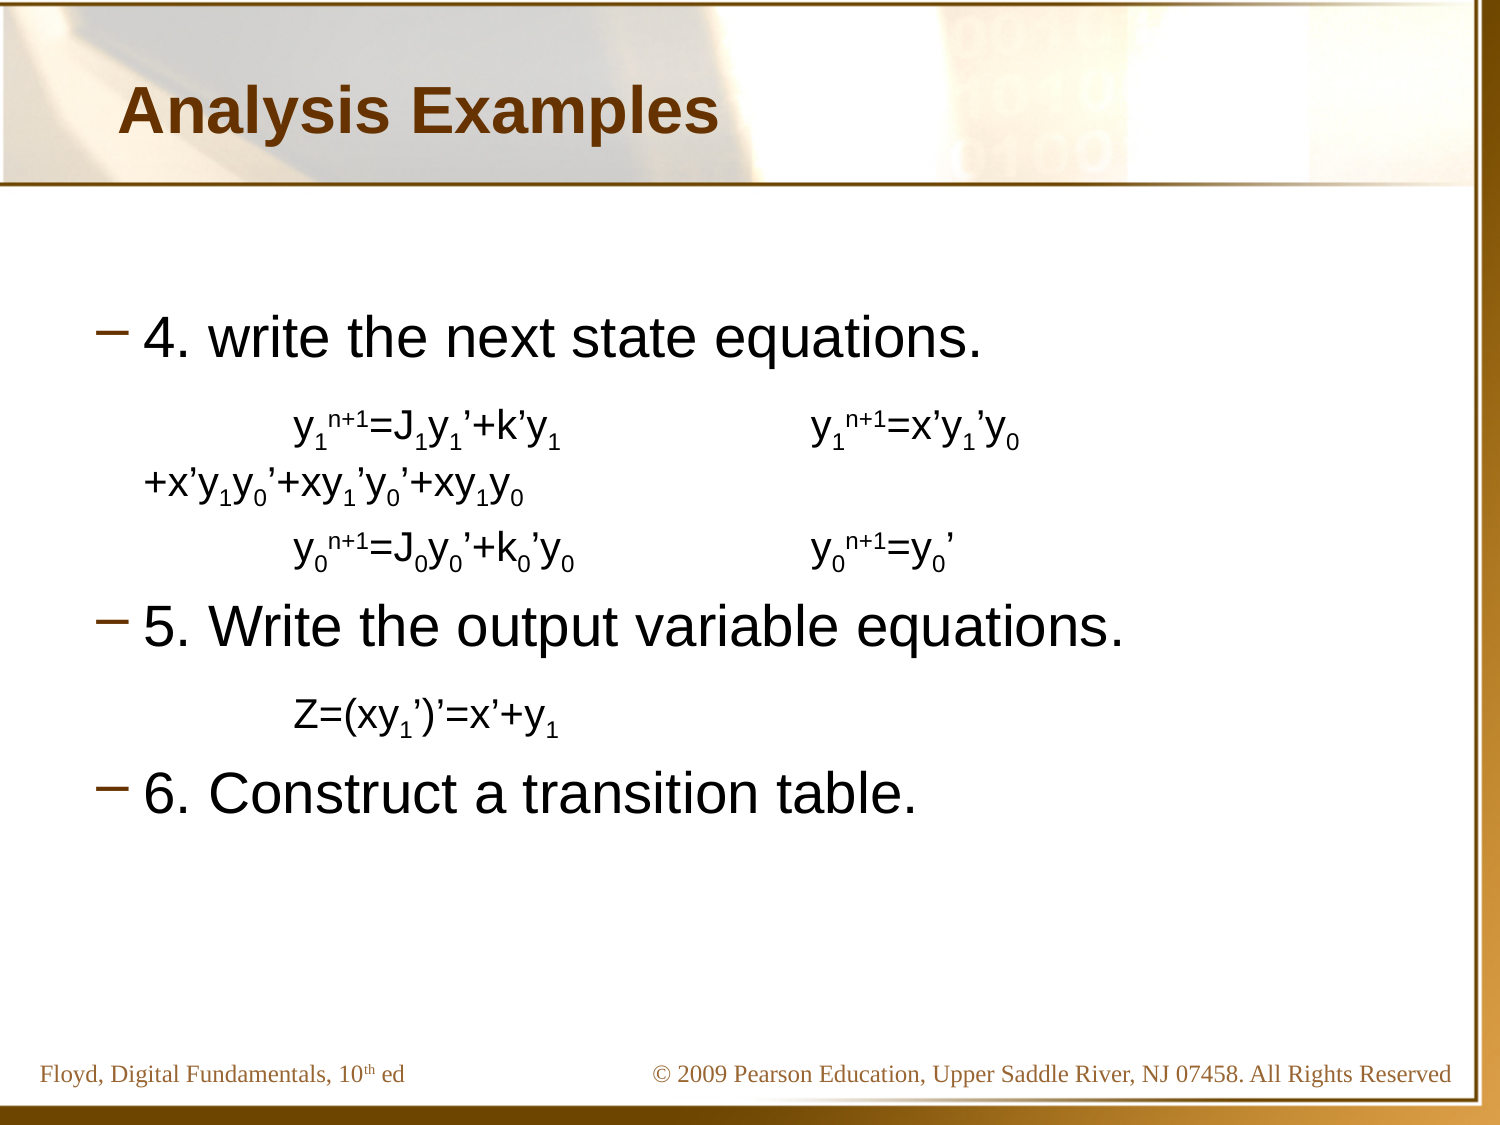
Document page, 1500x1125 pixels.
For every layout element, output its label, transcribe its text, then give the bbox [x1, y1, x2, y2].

title Analysis Examples [103, 59, 1397, 278]
text_box 4. write the next state equations. y1n+1=J1y1’+k’y1 y1n+1=x’y1’y0 +x’y1y0’+xy1’y0’+xy1y0 y0n+1=J0y0’+k0’y0 y0n+1=y0’ 5. Write the output variable equations. Z=(xy1’)’=x’+y1 6. Construct a transition table. [6, 292, 1397, 1035]
picture [0, 0, 1500, 1125]
